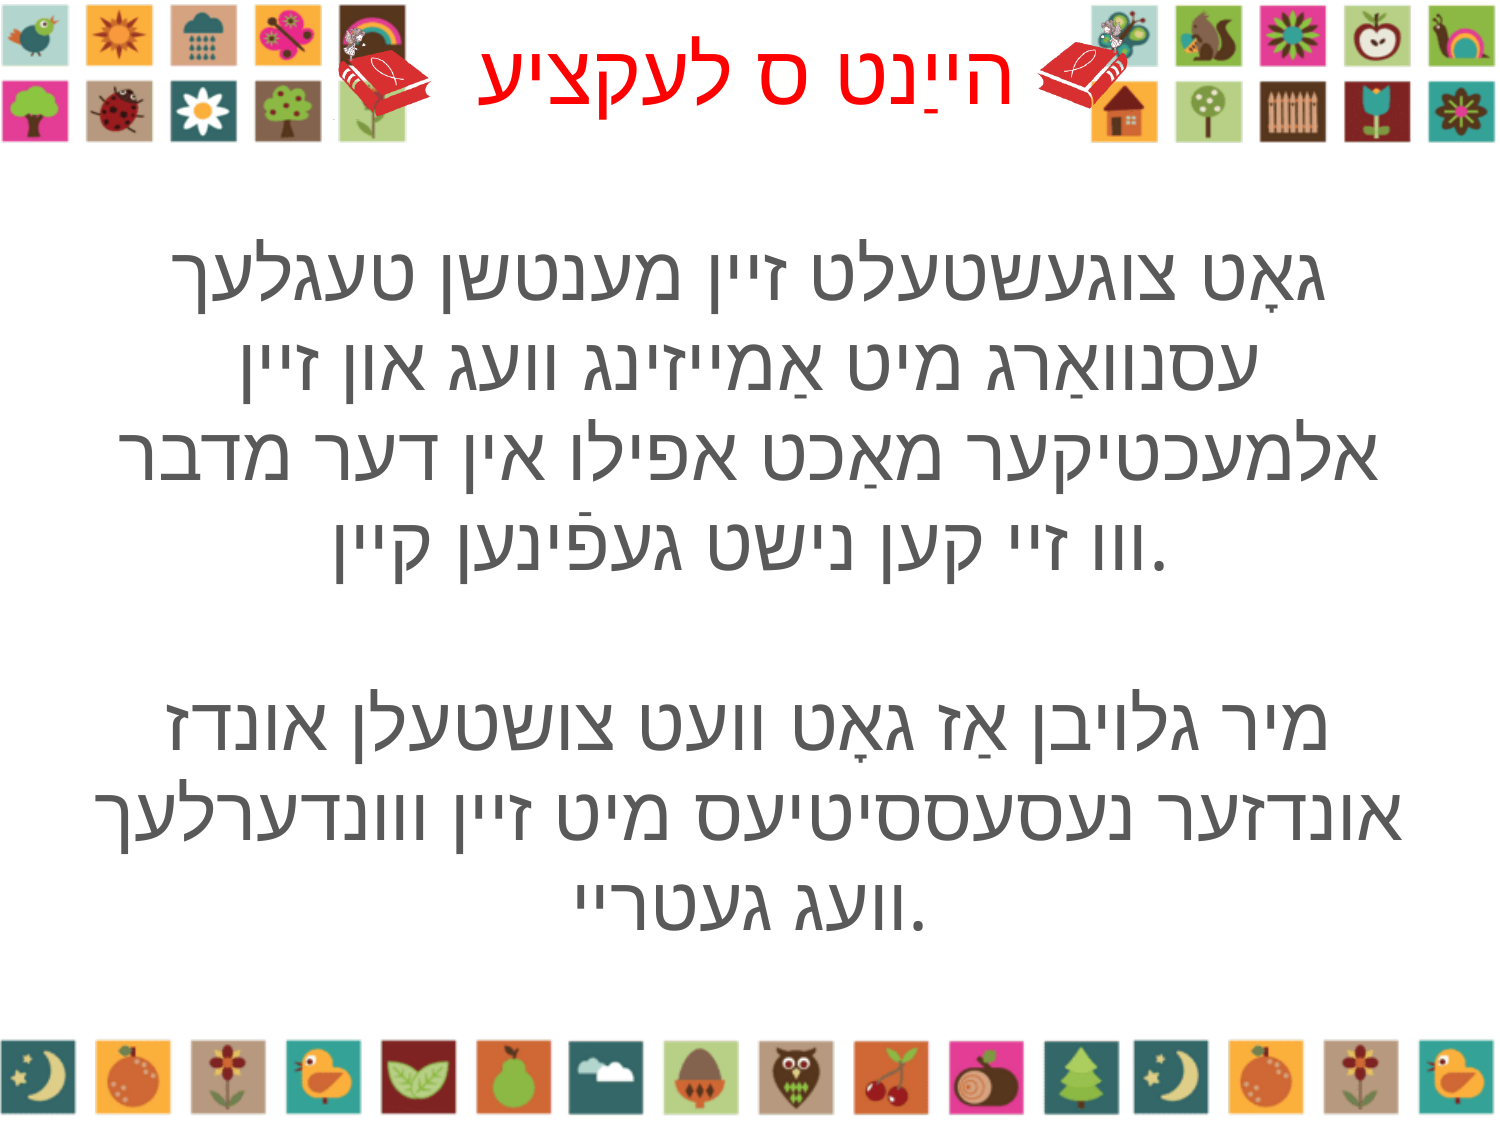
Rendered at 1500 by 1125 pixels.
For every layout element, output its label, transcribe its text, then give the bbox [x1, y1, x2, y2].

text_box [0, 1028, 1500, 1118]
picture [0, 3, 463, 150]
picture [1005, 3, 1500, 150]
text_box גאָט צוגעשטעלט זיין מענטשן טעגלעך עסנוואַרג מיט אַמייזינג וועג און זיין אלמעכטיקער מאַכט אפילו אין דער מדבר ווו זיי קען נישט געפֿינען קיין. מיר גלויבן אַז גאָט וועט צושטעלן אונדז אונדזער נעסעססיטיעס מיט זיין ווונדערלעך וועג געטריי. [76, 218, 1424, 953]
text_box הייַנט ס לעקציע [425, 13, 1078, 129]
